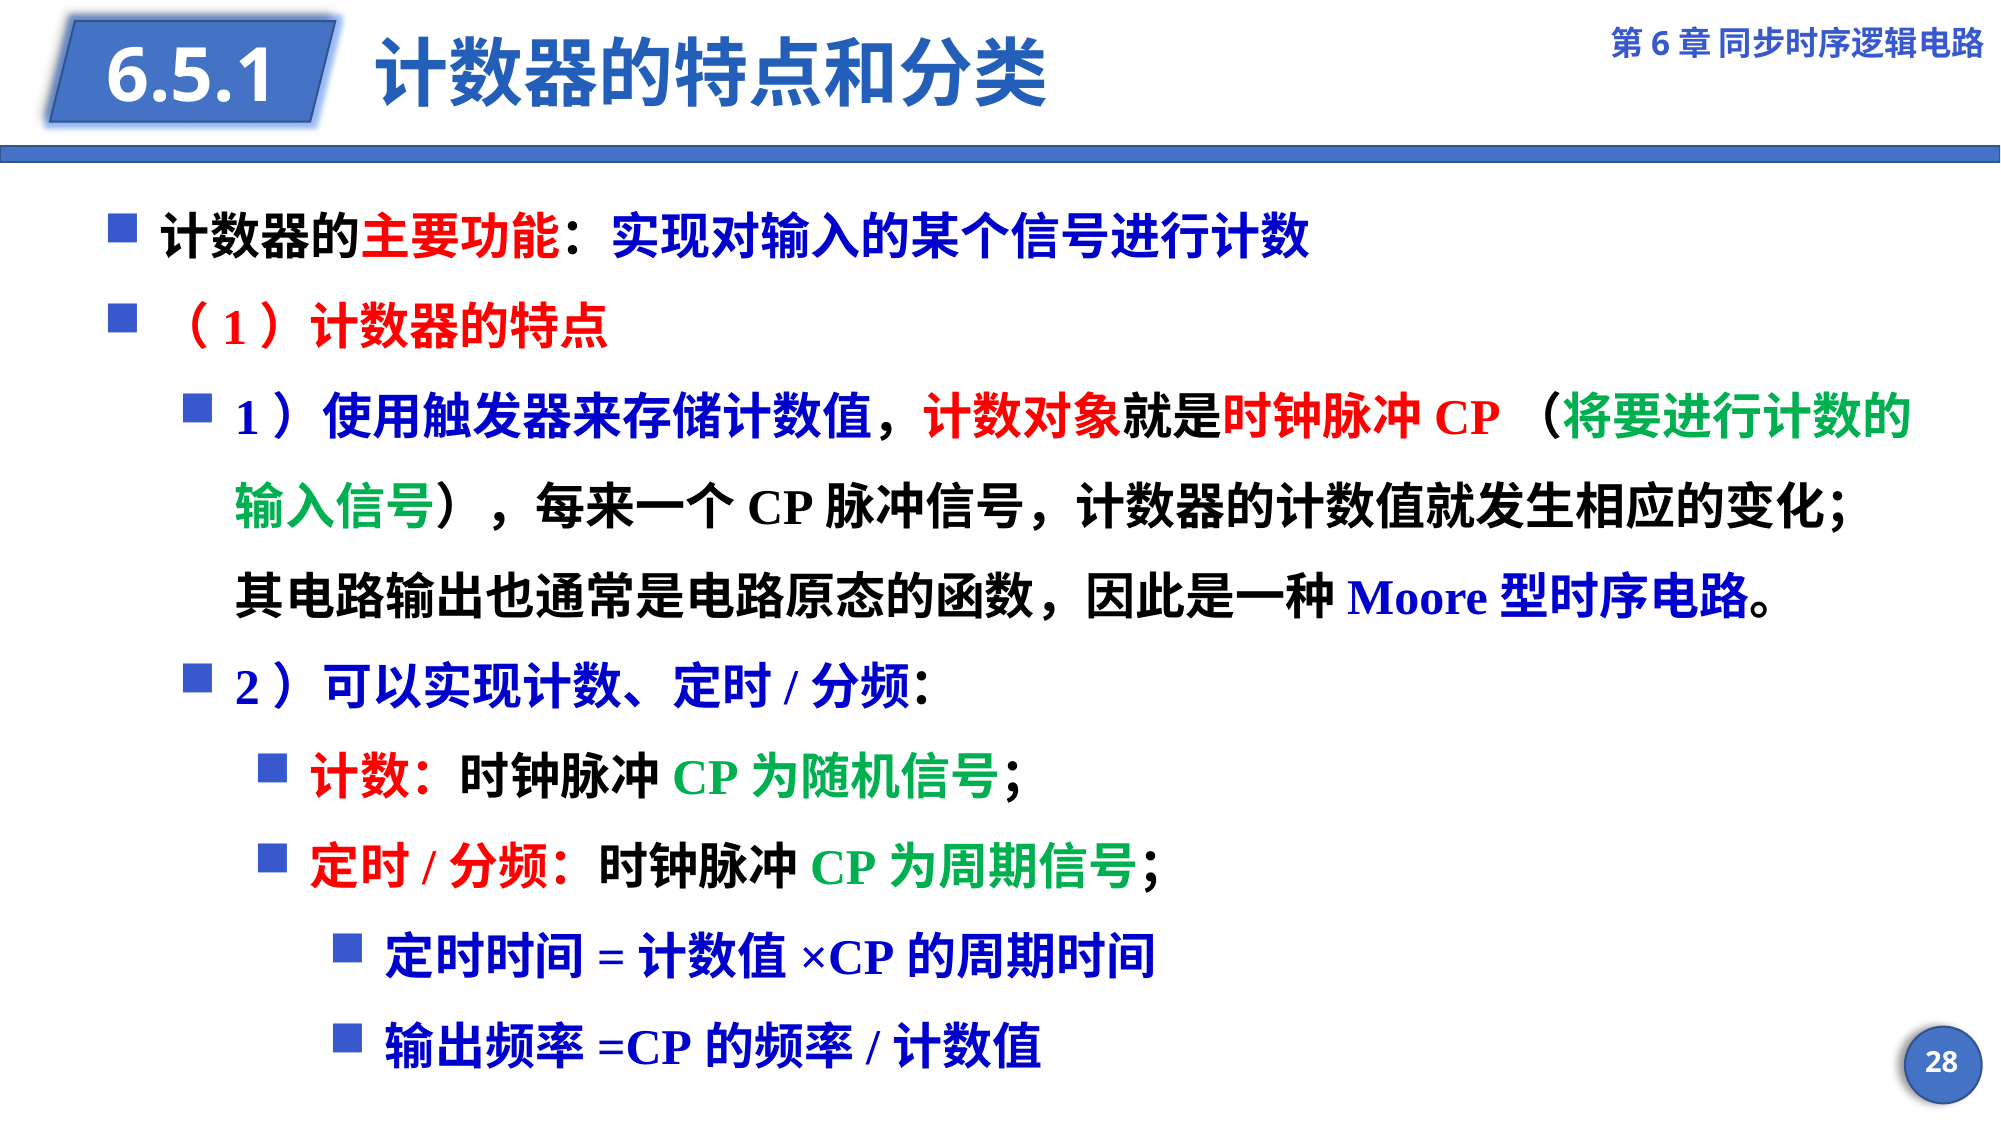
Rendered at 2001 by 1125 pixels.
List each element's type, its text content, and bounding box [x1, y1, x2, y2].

title 计数器的特点和分类 [358, 16, 1391, 137]
text_box 计数器的主要功能：实现对输入的某个信号进行计数 （1）计数器的特点 1）使用触发器来存储计数值，计数对象就是时钟脉冲CP（将要进行计数的输入信号），每来一个CP脉冲信号，计数器的计数值就发生相应的变化；其电路输出也通常是电路原态的函数，因此是一种Moore型时序电路。 2）可以实现计数、定时/分频： 计数：时钟脉冲CP为随机信号； 定时/分频：时钟脉冲CP为周期信号； 定时时间=计数值×CP的周期时间 输出频率=CP的频率/计数值 [89, 167, 1929, 1083]
footer 第6章 同步时序逻辑电路 [1581, 0, 2000, 84]
slide_number 28 [1895, 1033, 1989, 1094]
text_box 6.5.1 [48, 20, 337, 123]
